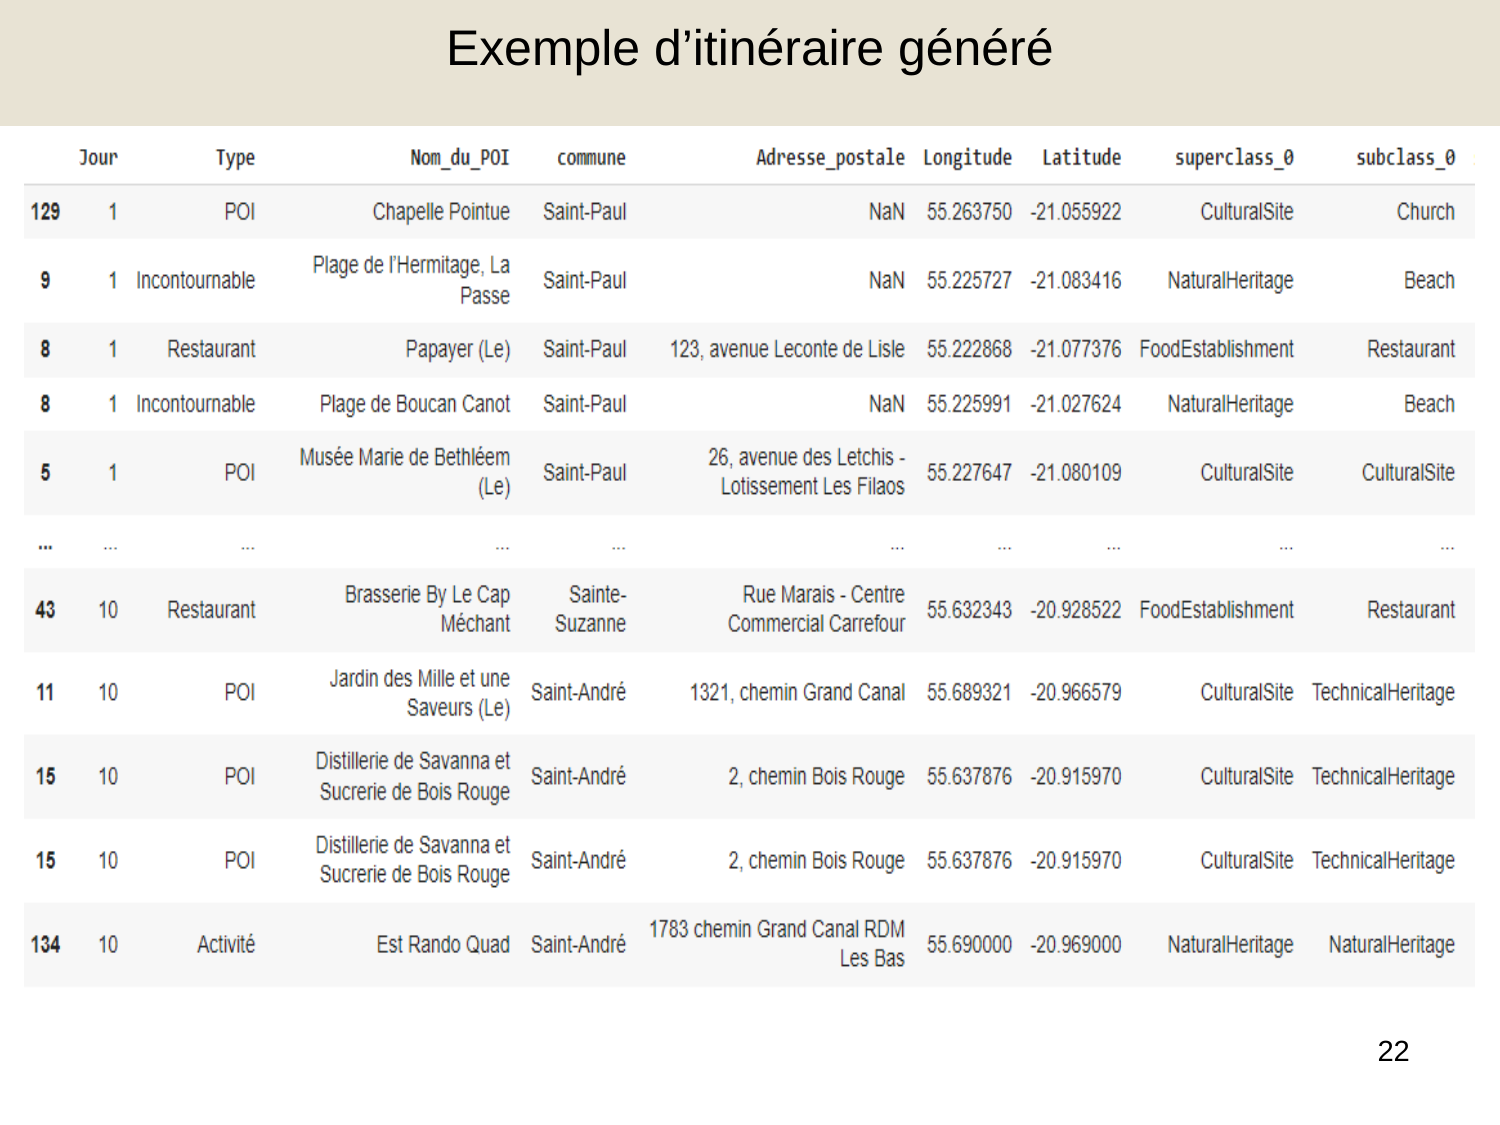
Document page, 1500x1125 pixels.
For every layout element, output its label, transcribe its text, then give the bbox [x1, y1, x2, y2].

picture [24, 135, 1476, 989]
slide_number ‹#› [1074, 1024, 1425, 1103]
picture [0, 0, 1500, 126]
